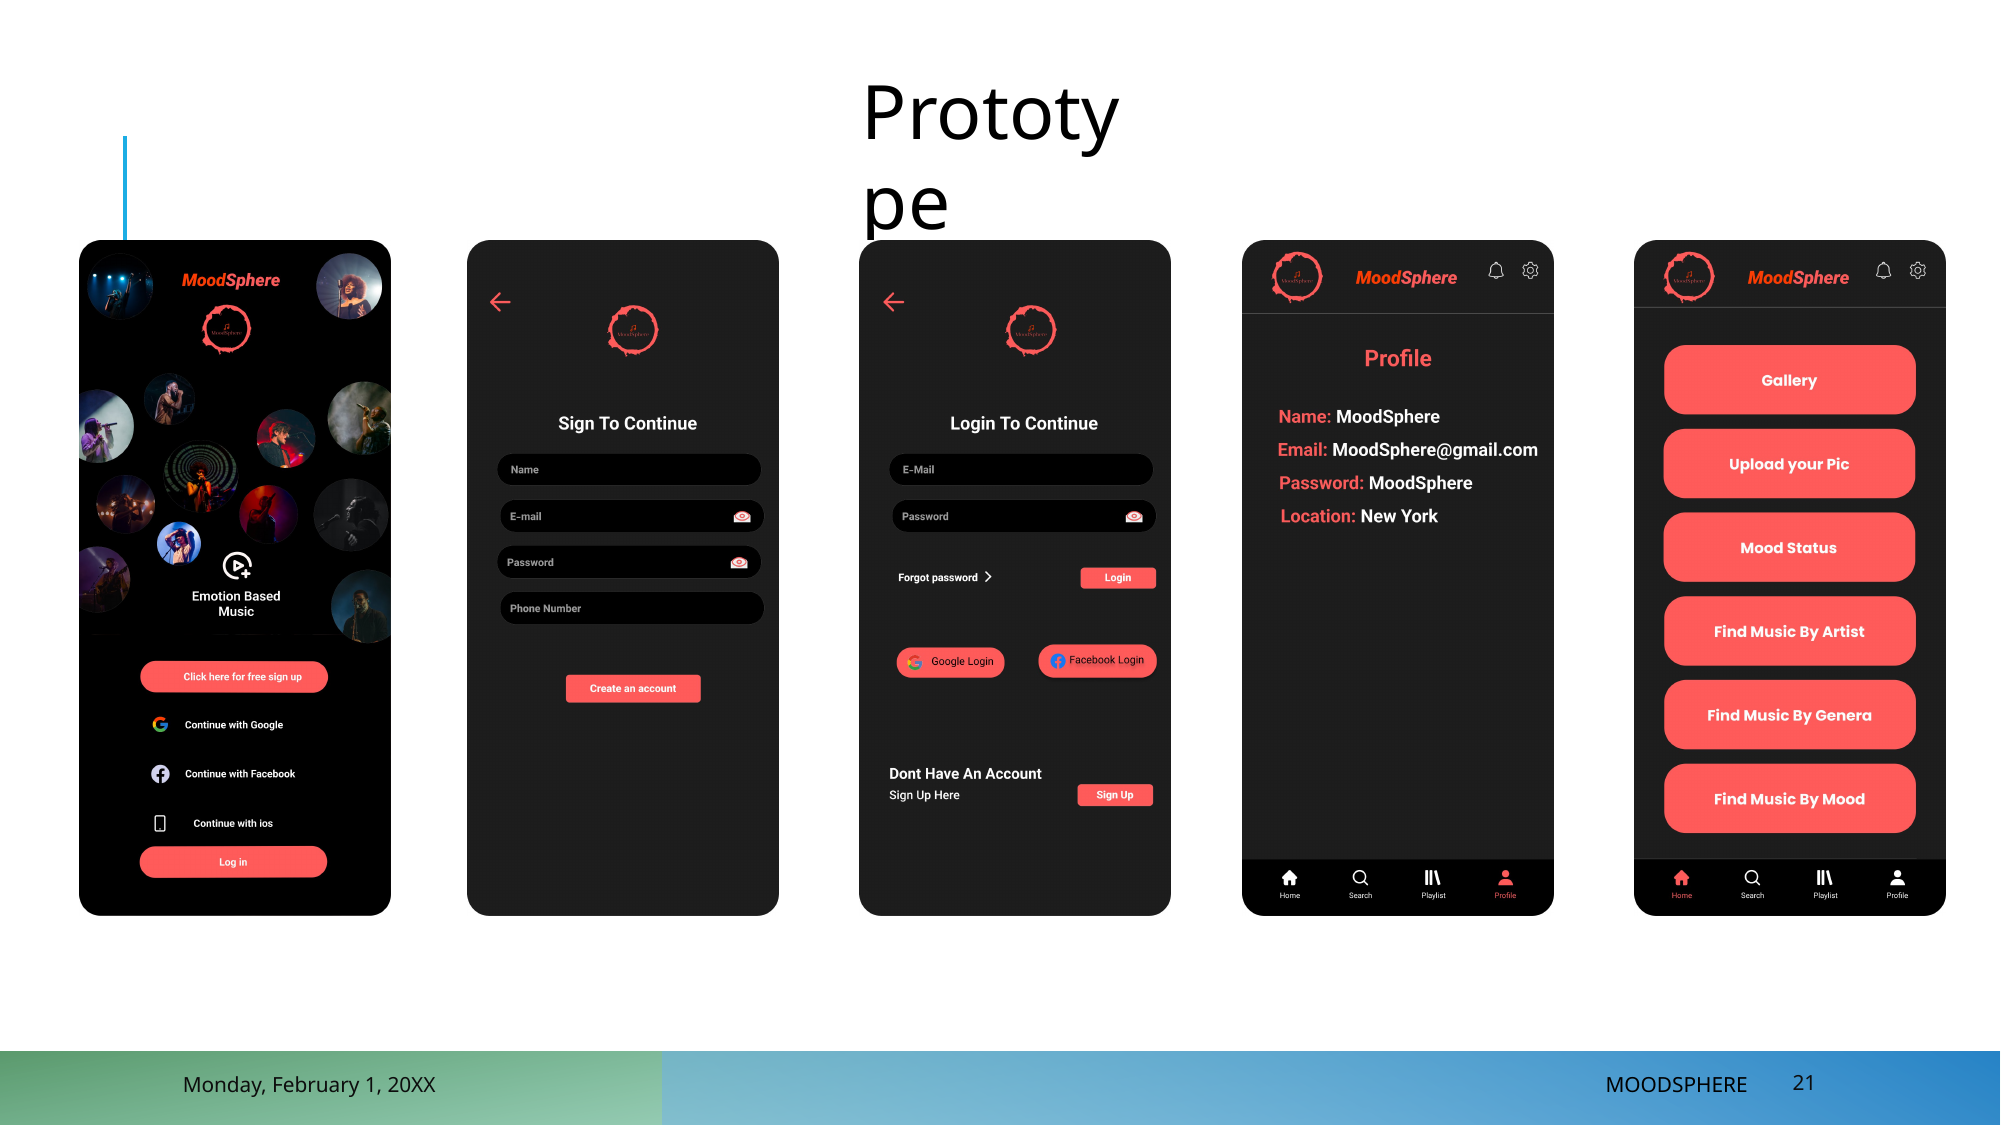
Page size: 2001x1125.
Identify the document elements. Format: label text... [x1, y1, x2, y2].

text_box MoodSphere [794, 1061, 1763, 1107]
text_box Prototype [846, 56, 1171, 252]
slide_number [168, 1061, 522, 1107]
picture [78, 240, 392, 917]
picture [1633, 240, 1947, 917]
picture [858, 240, 1172, 917]
slide_number 21 [1777, 1061, 1938, 1107]
picture [466, 240, 780, 917]
picture [1241, 240, 1555, 917]
